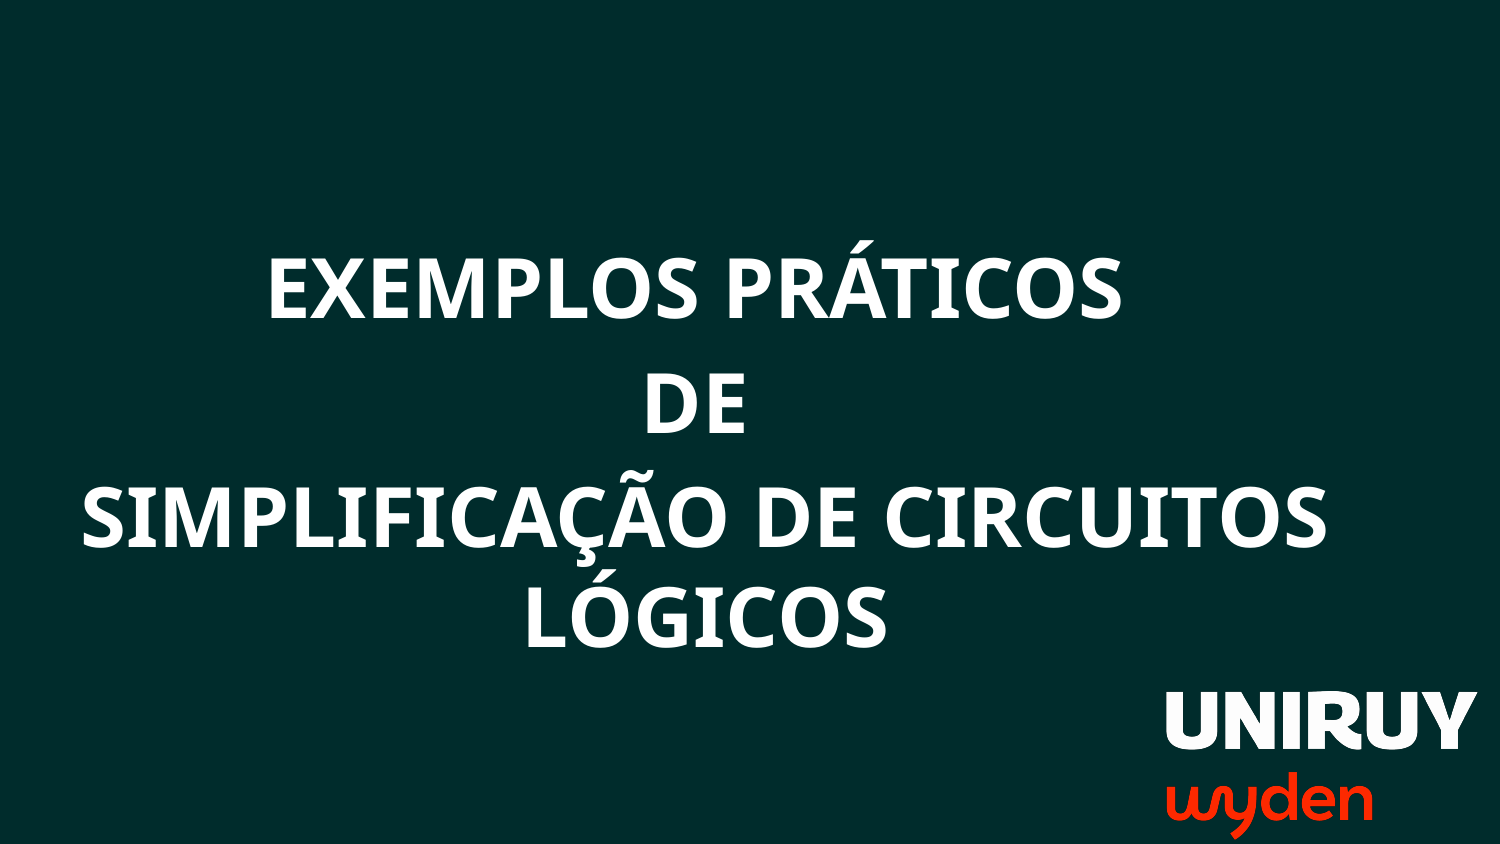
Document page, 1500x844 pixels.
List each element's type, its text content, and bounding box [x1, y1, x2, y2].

text_box EXEMPLOS PRÁTICOS DE SIMPLIFICAÇÃO DE CIRCUITOS LÓGICOS [30, 63, 1381, 780]
picture [1166, 691, 1478, 840]
